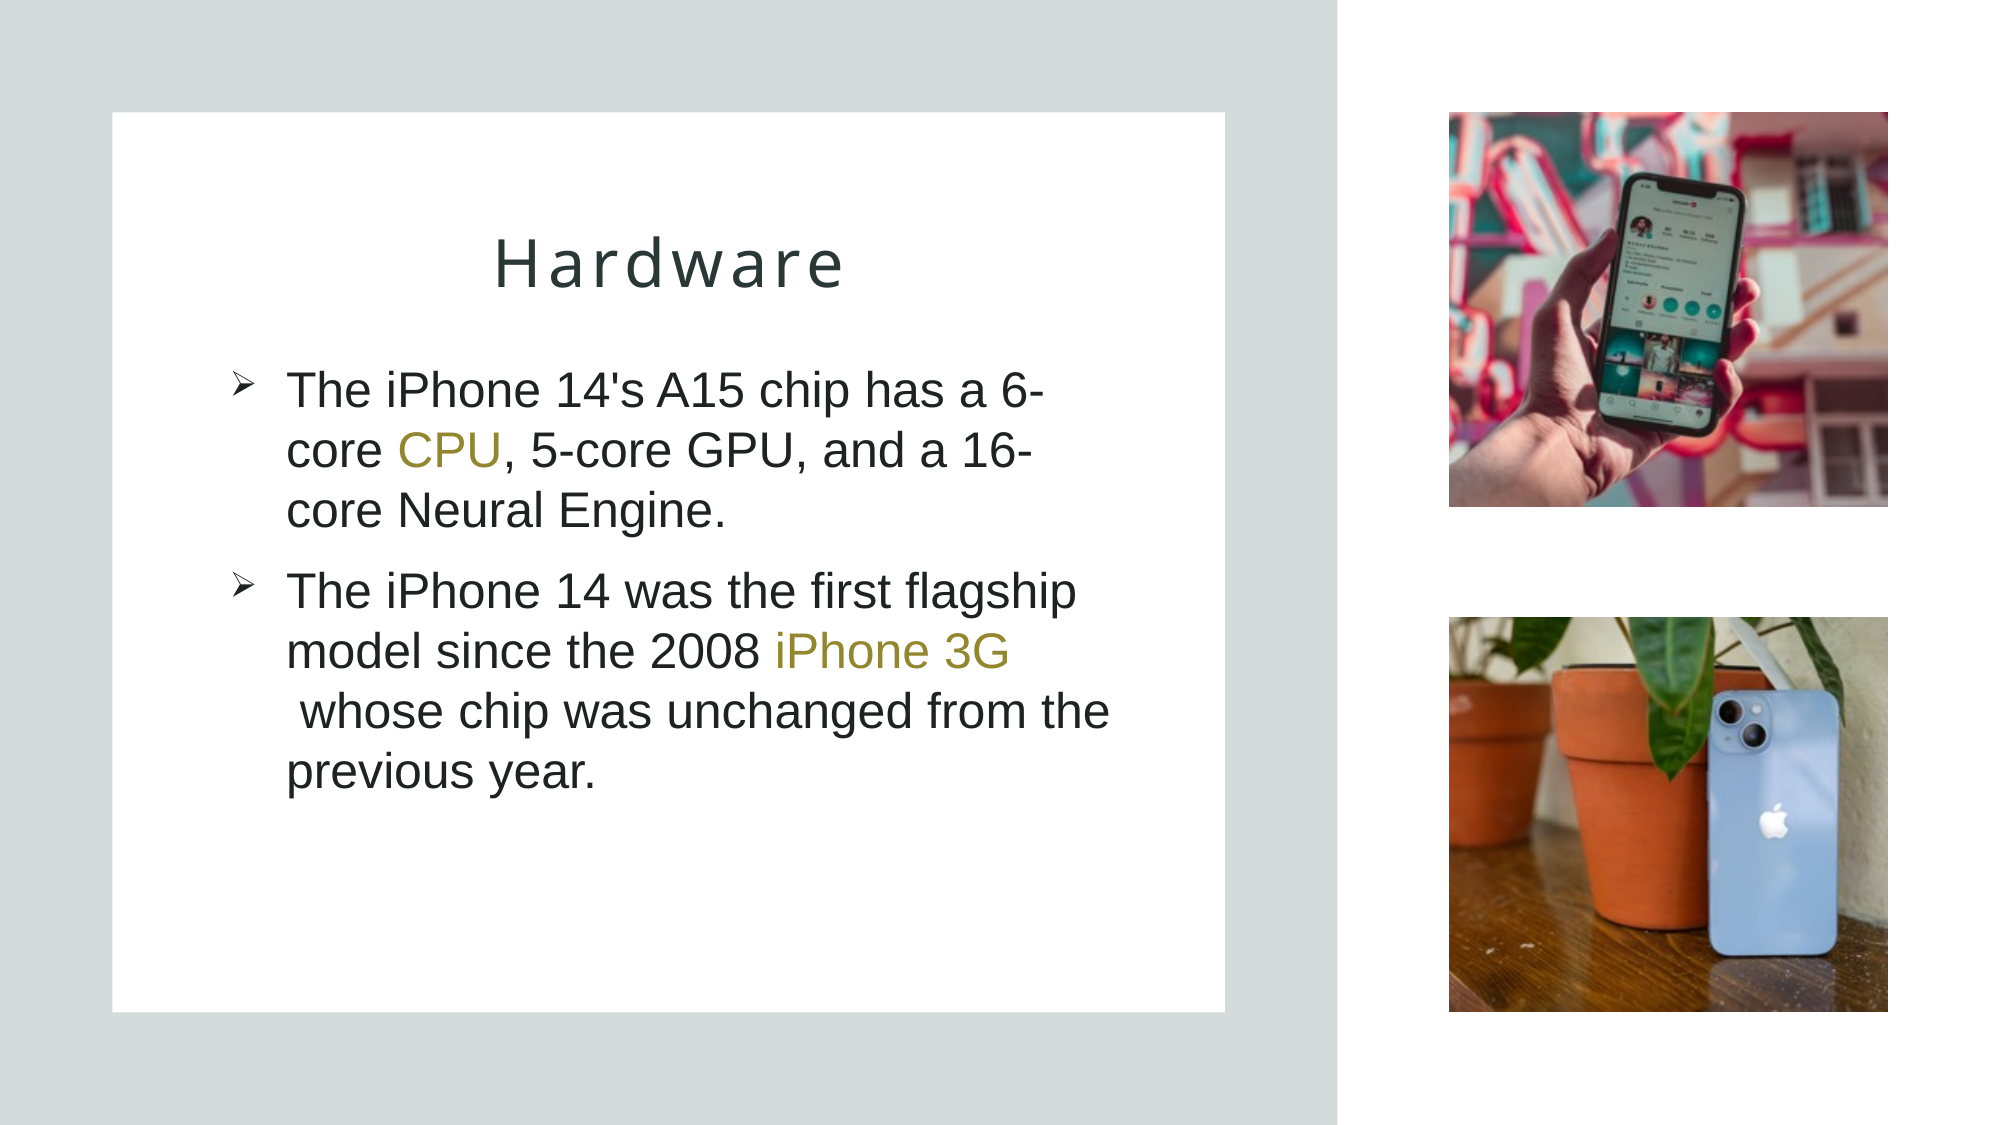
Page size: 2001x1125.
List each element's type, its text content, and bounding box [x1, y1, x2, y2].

title Hardware [208, 158, 1129, 309]
list The iPhone 14's A15 chip has a 6-core CPU, 5-core GPU, and a 16-core Neural Engine. The iPhone 14 was the first flagship model since the 2008 iPhone 3G whose chip was unchanged from the previous year. [214, 350, 1134, 948]
picture [1449, 617, 1888, 1013]
picture [1449, 112, 1888, 507]
